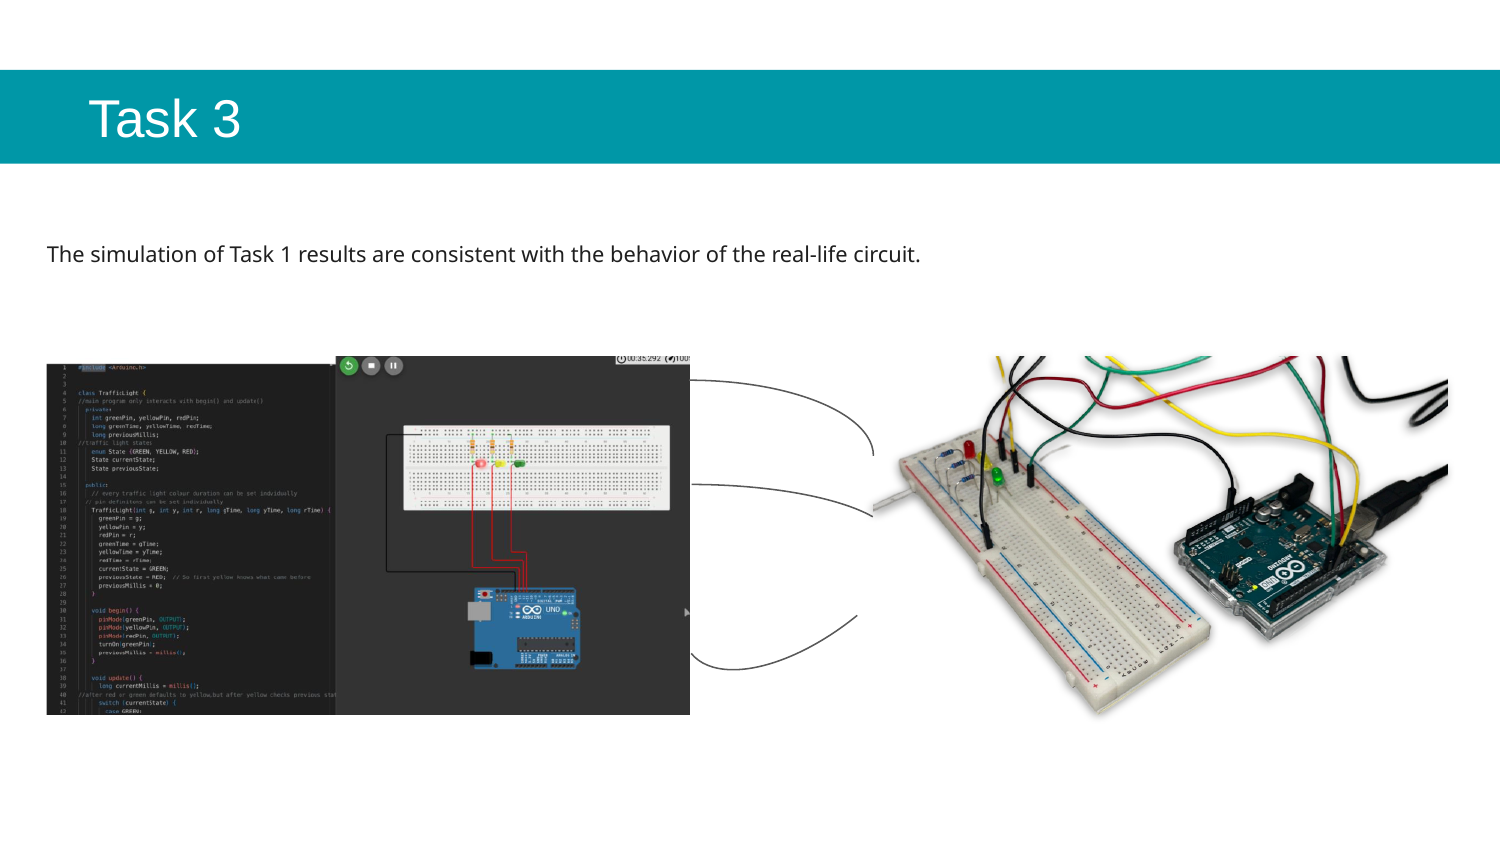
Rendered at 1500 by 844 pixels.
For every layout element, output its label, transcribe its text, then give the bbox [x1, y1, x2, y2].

picture [46, 356, 695, 716]
list The simulation of Task 1 results are consistent with the behavior of the real-life circuit. [31, 222, 1430, 783]
text_box [699, 556, 858, 670]
picture [873, 356, 1448, 716]
text_box [699, 380, 868, 456]
title Task 3 [0, 69, 1500, 164]
text_box [699, 484, 868, 543]
